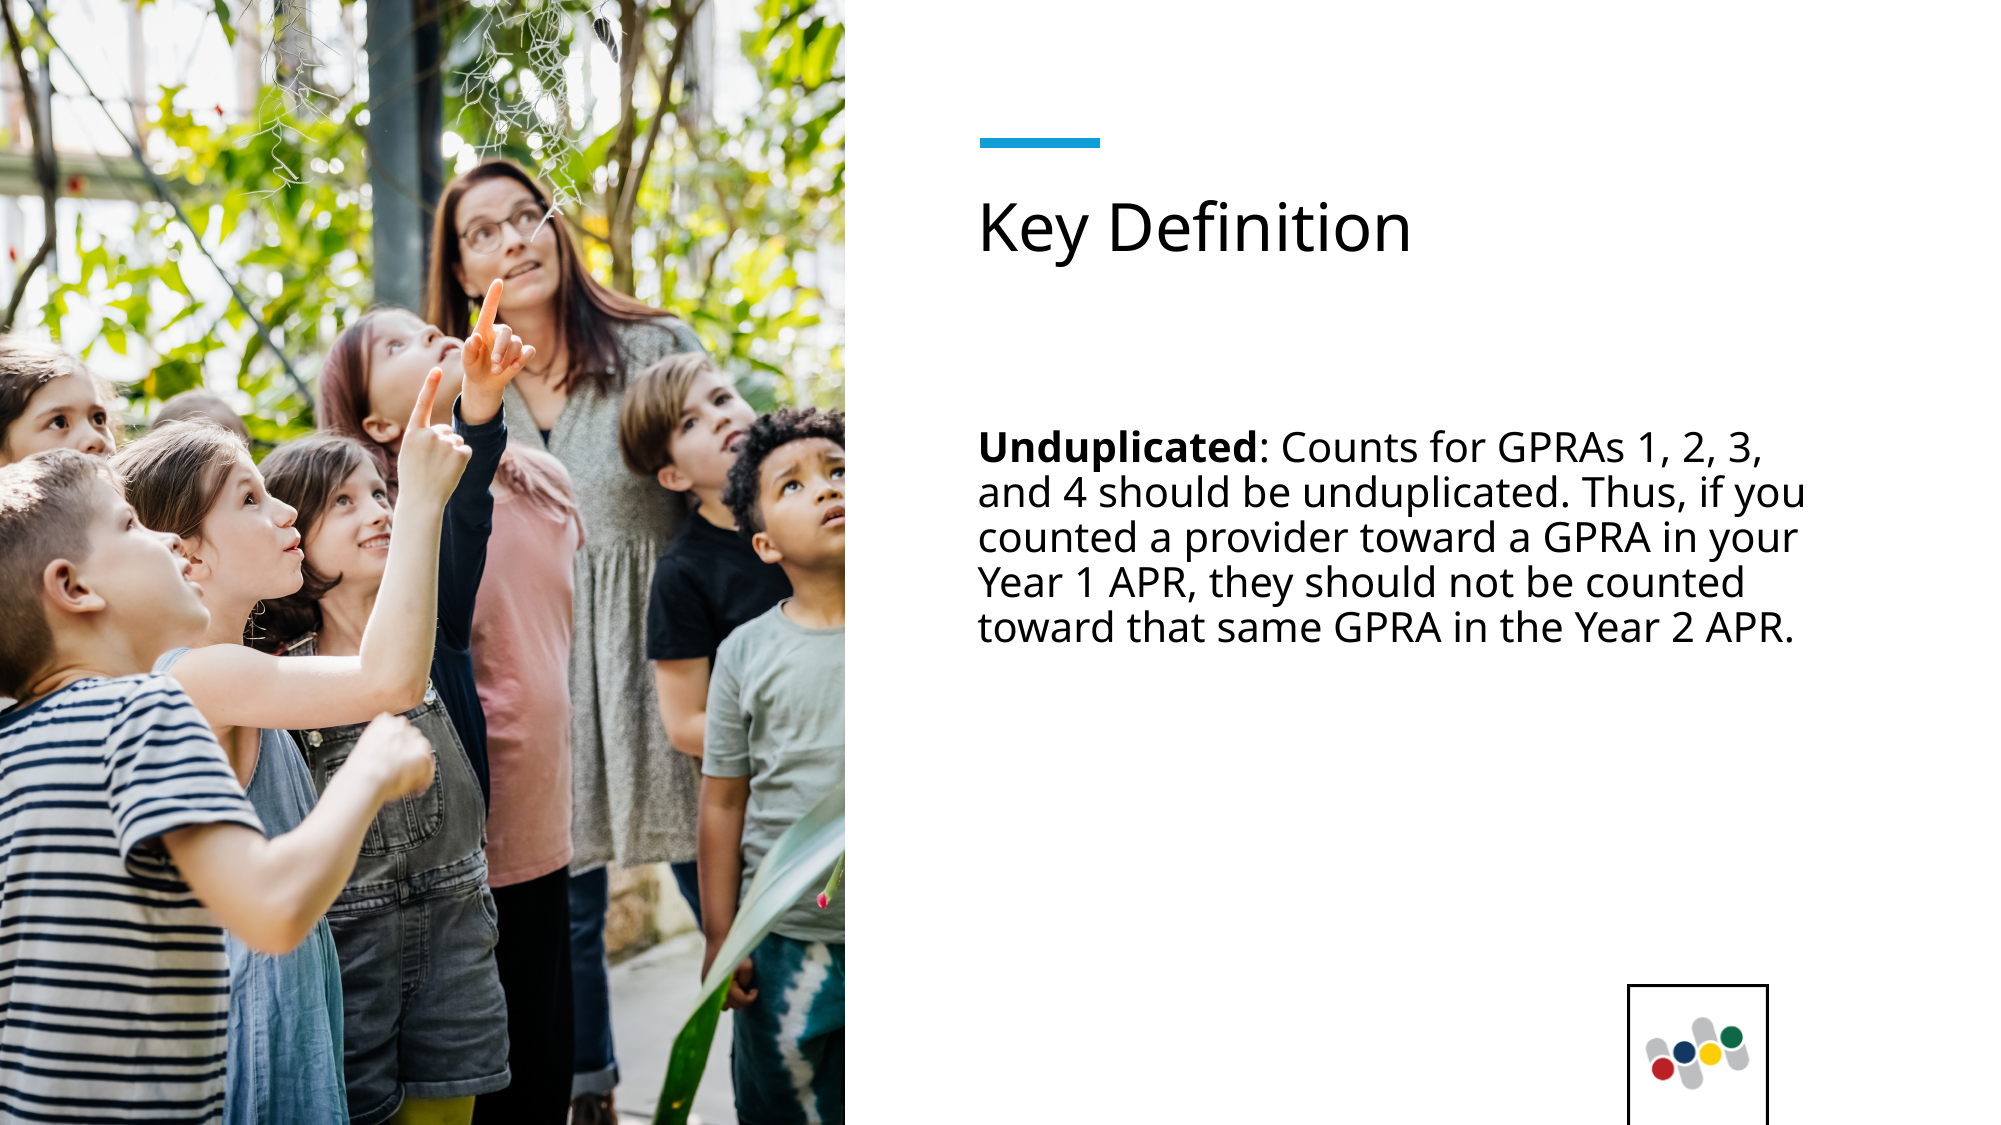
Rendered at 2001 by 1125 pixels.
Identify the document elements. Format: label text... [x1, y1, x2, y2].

picture [1626, 983, 1770, 1125]
picture [0, 0, 846, 1125]
title Key Definition [962, 186, 1856, 417]
list Unduplicated: Counts for GPRAs 1, 2, 3, and 4 should be unduplicated. Thus, if you counted a provider toward a GPRA in your Year 1 APR, they should not be counted toward that same GPRA in the Year 2 APR. [962, 418, 1856, 1008]
